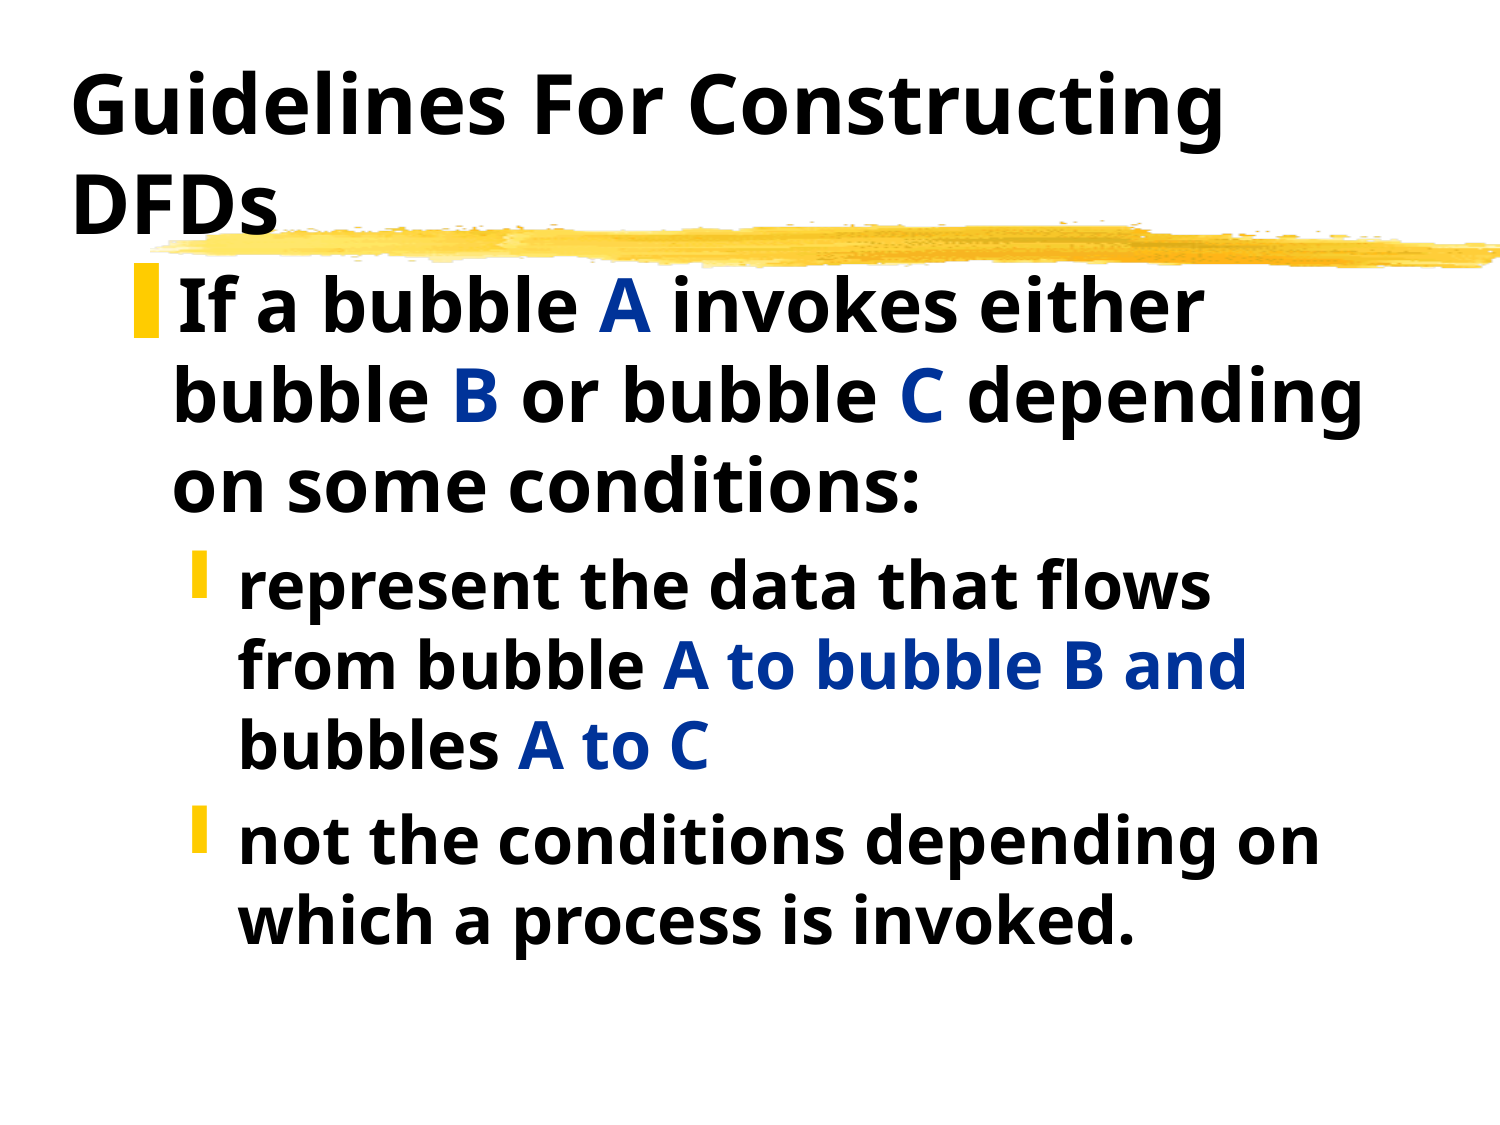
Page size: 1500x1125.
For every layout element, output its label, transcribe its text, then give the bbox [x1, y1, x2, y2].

list If a bubble A invokes either bubble B or bubble C depending on some conditions: represent the data that flows from bubble A to bubble B and bubbles A to C not the conditions depending on which a process is invoked. [112, 249, 1388, 963]
title Guidelines For Constructing DFDs [66, 43, 1342, 258]
picture [1342, 215, 1500, 279]
